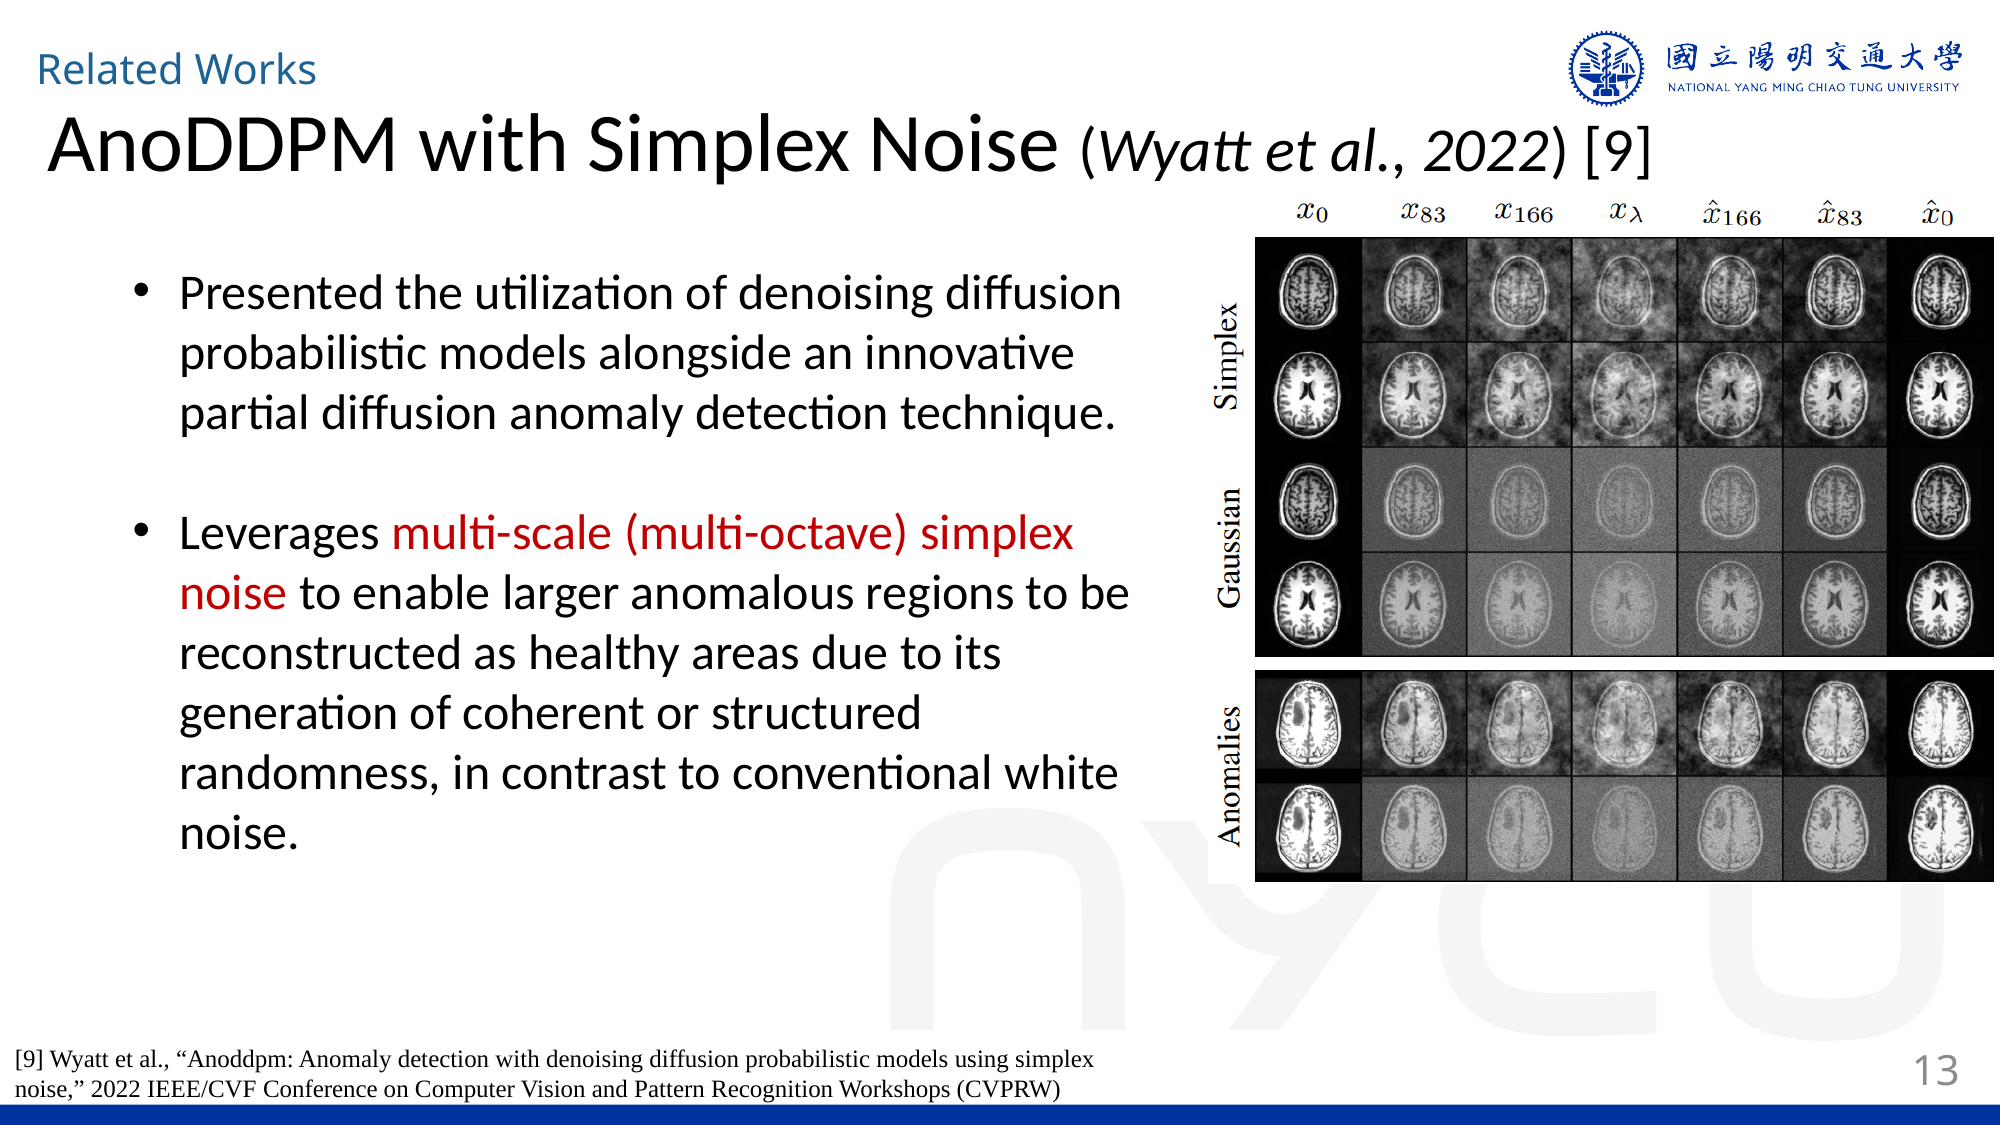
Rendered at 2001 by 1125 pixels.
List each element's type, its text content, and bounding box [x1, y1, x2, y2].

text_box Related Works [21, 35, 333, 101]
slide_number 13 [1524, 1042, 1975, 1103]
text_box [9] Wyatt et al., “Anoddpm: Anomaly detection with denoising diffusion probabilistic models using simplex noise,” 2022 IEEE/CVF Conference on Computer Vision and Pattern Recognition Workshops (CVPRW) [0, 1034, 1118, 1110]
text_box Presented the utilization of denoising diffusion probabilistic models alongside an innovative partial diffusion anomaly detection technique. Leverages multi-scale (multi-octave) simplex noise to enable larger anomalous regions to be reconstructed as healthy areas due to its generation of coherent or structured randomness, in contrast to conventional white noise. [117, 251, 1171, 867]
text_box [0, 1104, 2000, 1125]
picture [1208, 182, 2000, 884]
text_box AnoDDPM with Simplex Noise (Wyatt et al., 2022) [9] [32, 80, 1669, 196]
picture [1530, 0, 2000, 145]
